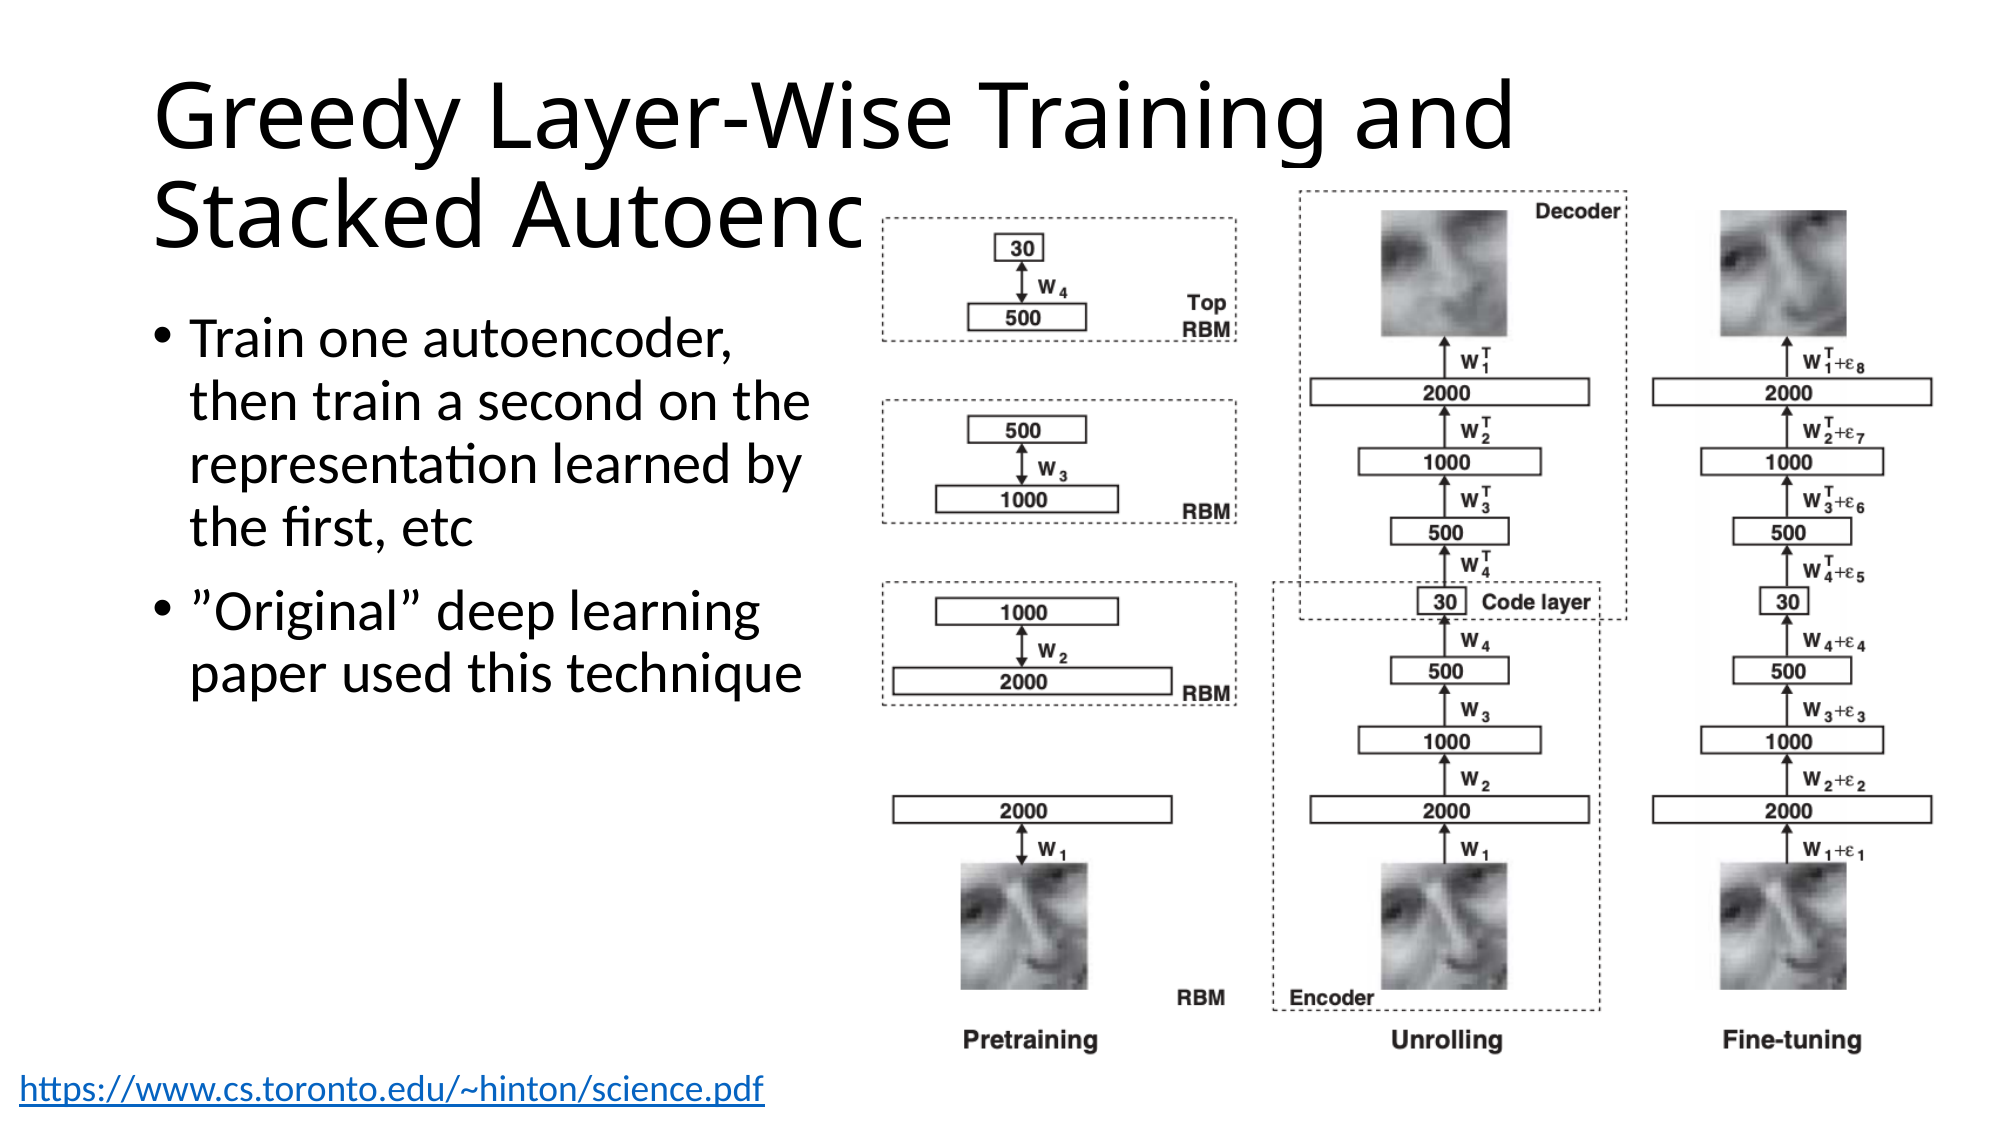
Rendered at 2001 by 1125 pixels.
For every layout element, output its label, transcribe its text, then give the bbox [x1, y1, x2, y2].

text_box https://www.cs.toronto.edu/~hinton/science.pdf [4, 1057, 780, 1117]
list Train one autoencoder, then train a second on the representation learned by the first, etc ”Original” deep learning paper used this technique [137, 299, 861, 1014]
title Greedy Layer-Wise Training and Stacked Autoencoders [137, 59, 1863, 278]
picture [861, 168, 1957, 1058]
